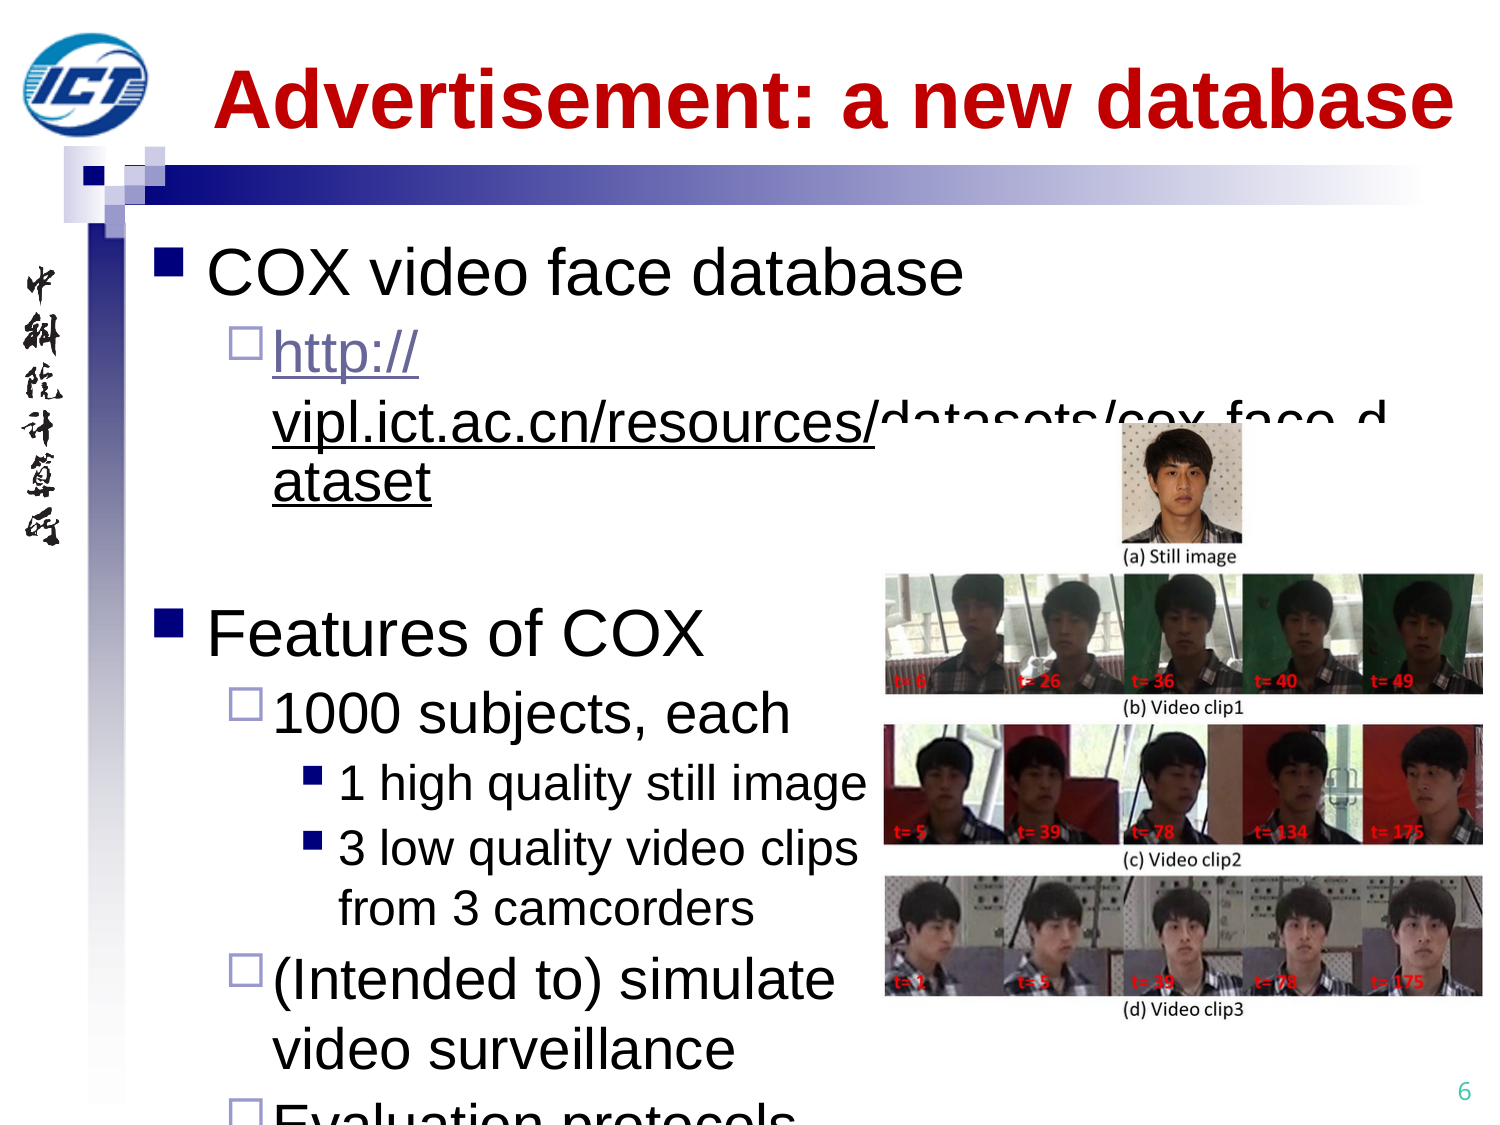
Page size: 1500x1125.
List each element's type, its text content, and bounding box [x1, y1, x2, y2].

slide_number 6 [1136, 1073, 1488, 1118]
picture [874, 423, 1488, 1026]
picture [13, 31, 158, 147]
list COX video face database http://vipl.ict.ac.cn/resources/datasets/cox-face-dataset Features of COX 1000 subjects, each 1 high quality still image 3 low quality video clips from 3 camcorders (Intended to) simulate video surveillance Evaluation protocols [135, 220, 1426, 1058]
picture [21, 265, 63, 546]
picture [87, 221, 126, 1120]
title Advertisement: a new database [197, 40, 1488, 150]
